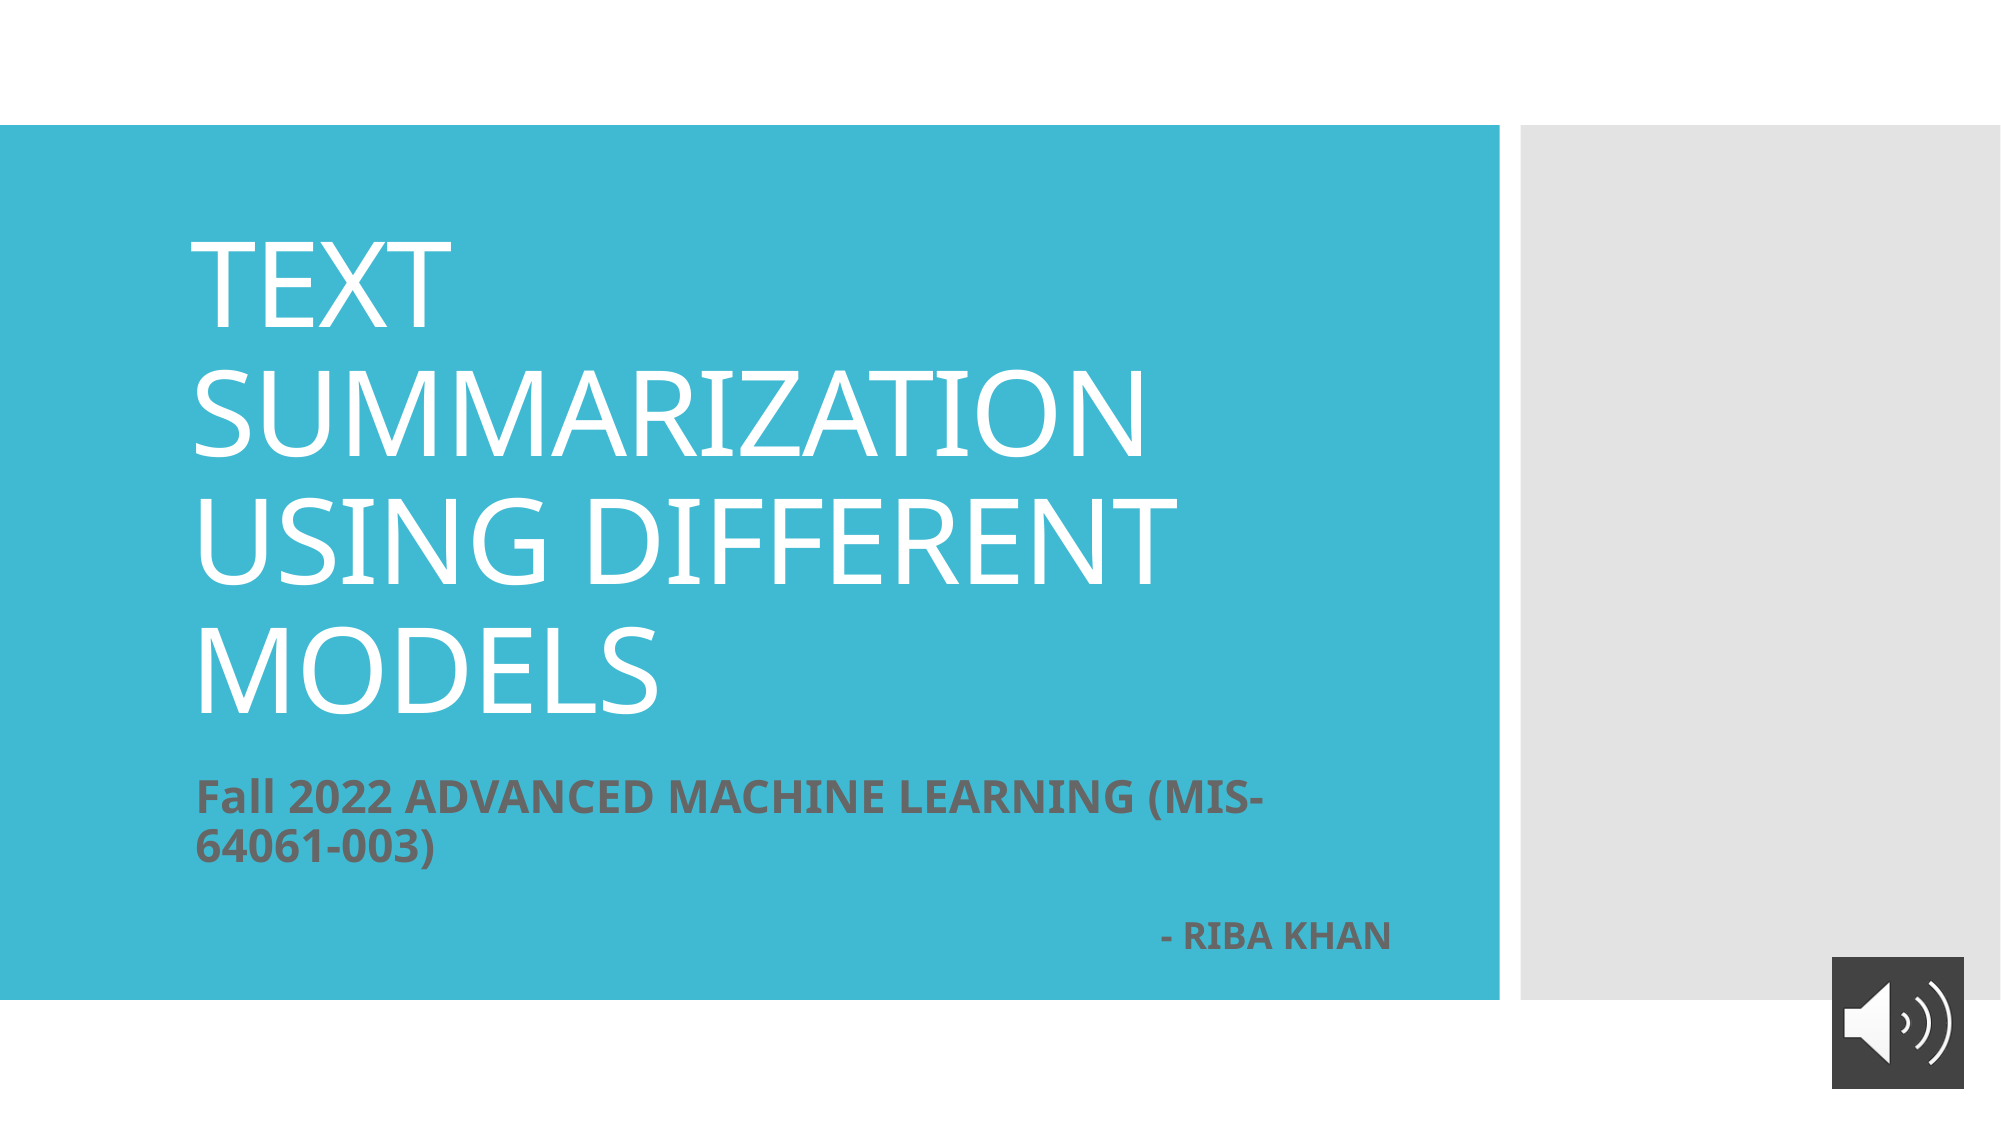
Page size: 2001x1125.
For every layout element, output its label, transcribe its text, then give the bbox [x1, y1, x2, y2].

subtitle Fall 2022 ADVANCED MACHINE LEARNING (MIS-64061-003) [180, 766, 1381, 917]
picture [1830, 955, 1965, 1090]
title TEXT SUMMARIZATION USING DIFFERENT MODELS [175, 213, 1376, 747]
text_box - RIBA KHAN [1145, 904, 2000, 965]
